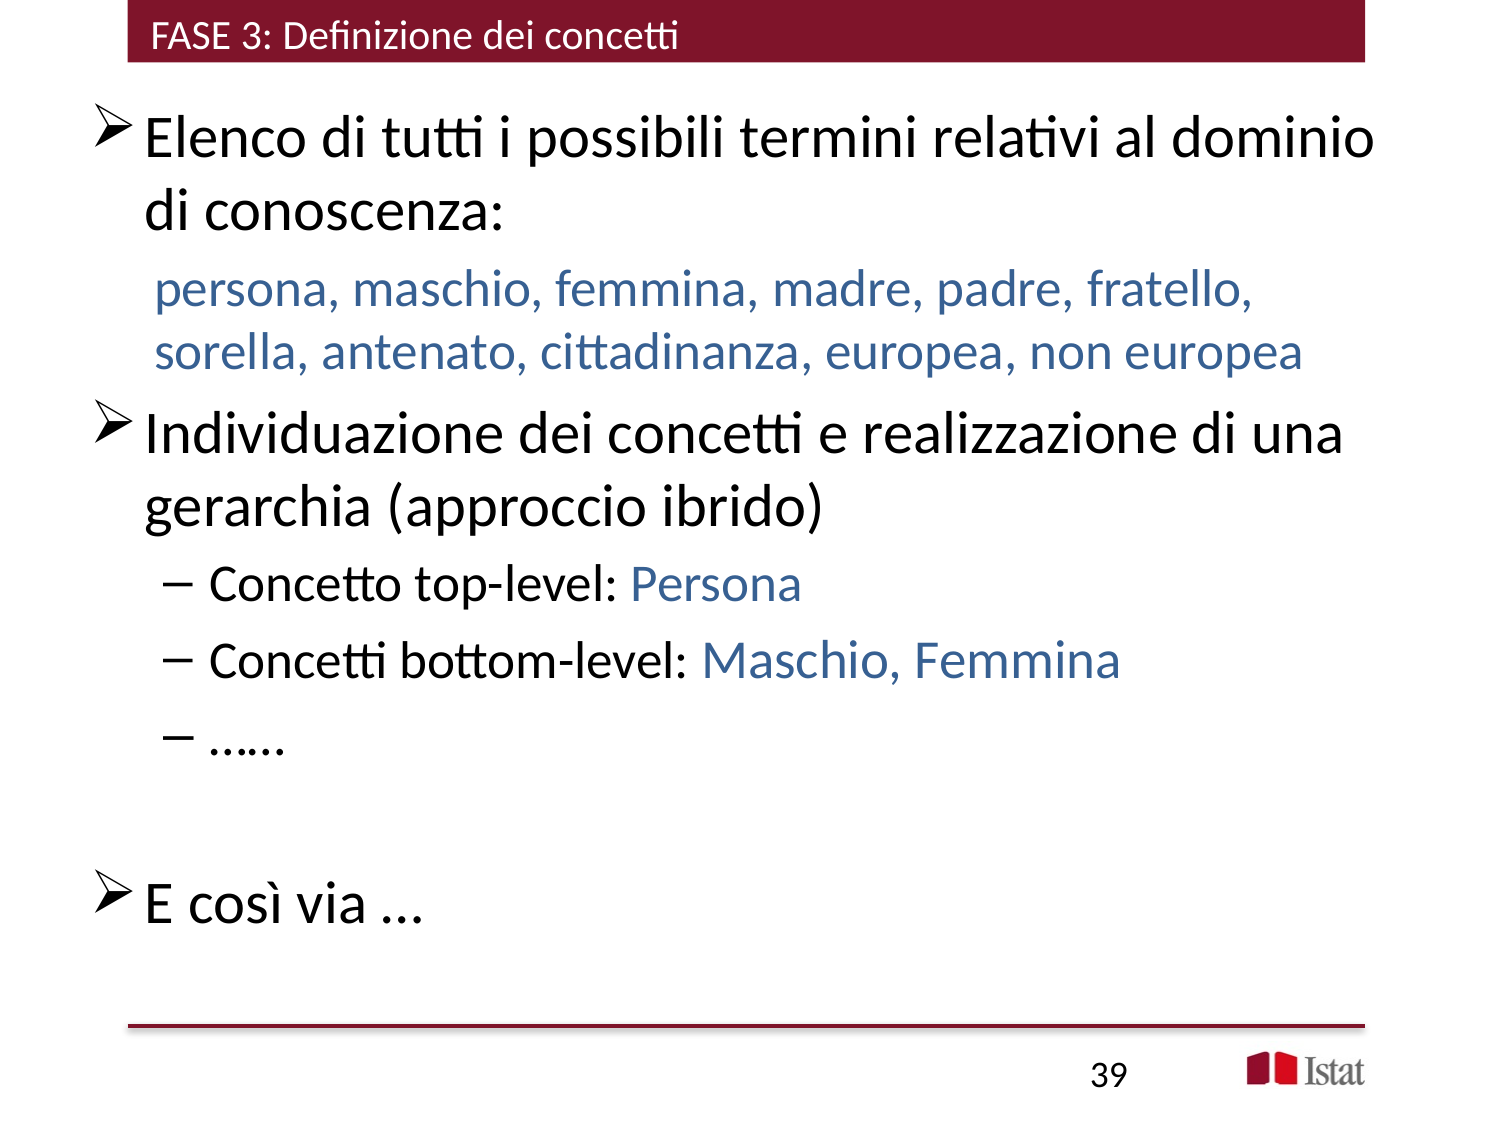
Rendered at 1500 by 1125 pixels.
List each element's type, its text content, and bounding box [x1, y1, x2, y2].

text_box FASE 3: Definizione dei concetti [135, 0, 798, 65]
list Elenco di tutti i possibili termini relativi al dominio di conoscenza: persona, maschio, femmina, madre, padre, fratello, sorella, antenato, cittadinanza, europea, non europea Individuazione dei concetti e realizzazione di una gerarchia (approccio ibrido) Concetto top-level: Persona Concetti bottom-level: Maschio, Femmina …… E così via … [75, 89, 1425, 948]
slide_number 39 [1074, 1042, 1425, 1103]
